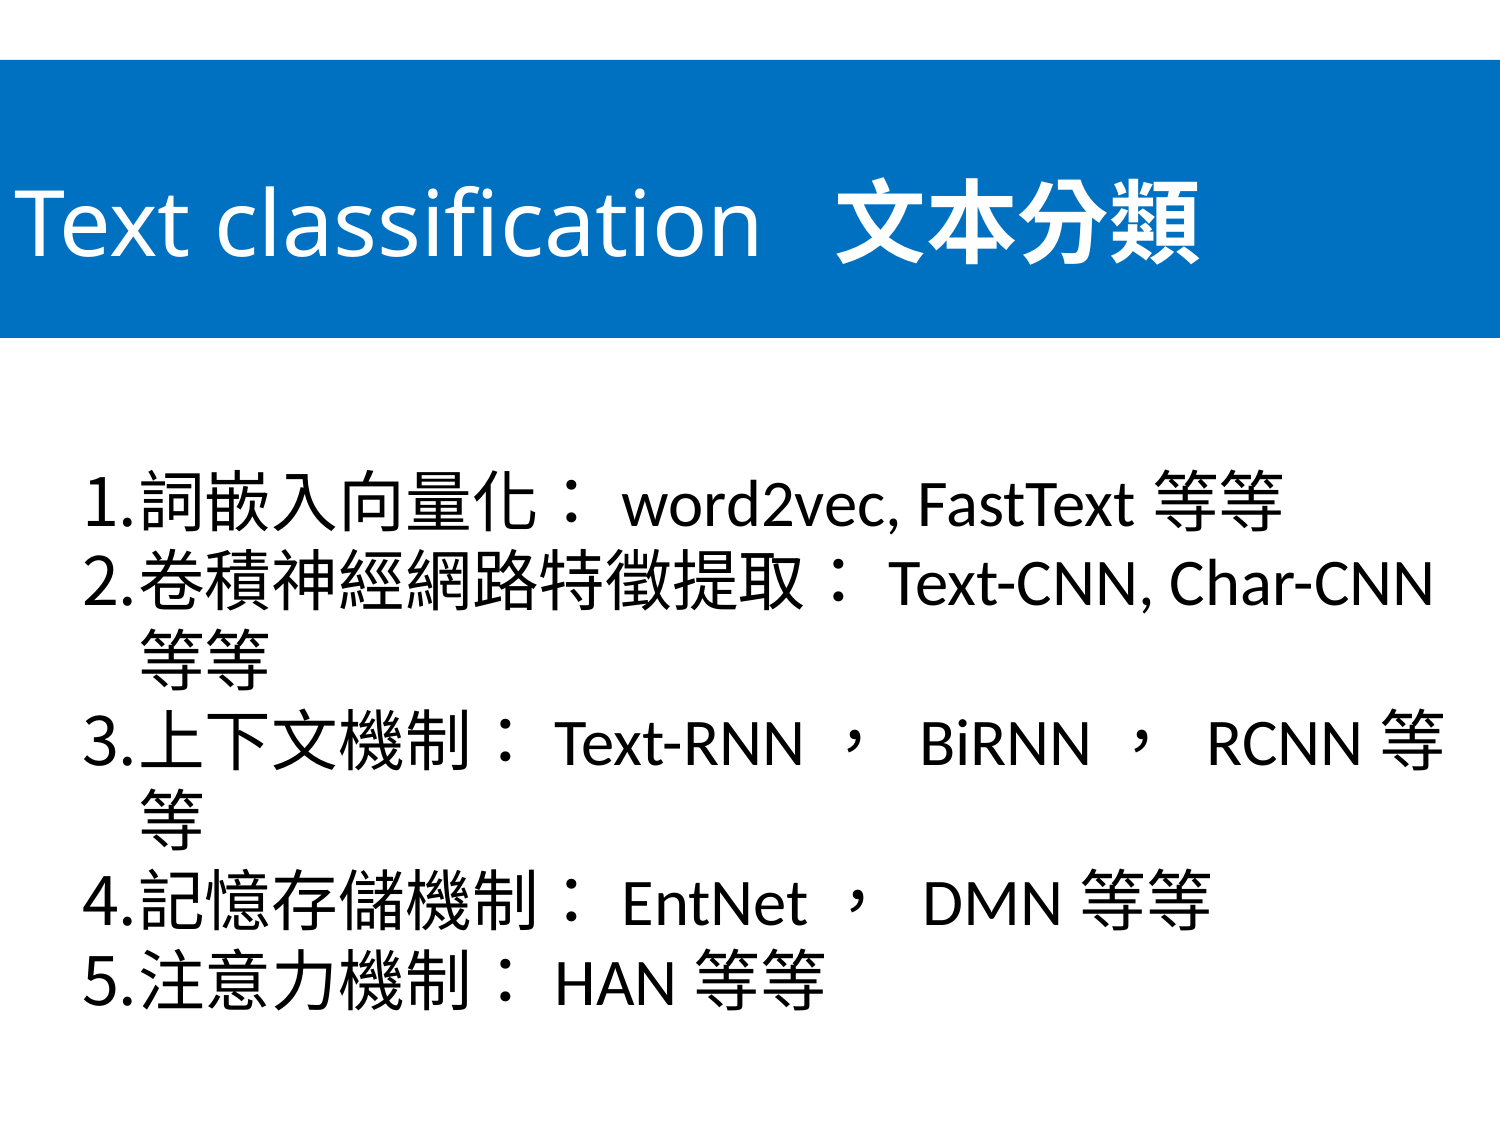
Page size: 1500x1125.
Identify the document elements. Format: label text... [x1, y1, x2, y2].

text_box 詞嵌入向量化：word2vec, FastText等等 卷積神經網路特徵提取：Text-CNN, Char-CNN等等 上下文機制：Text-RNN， BiRNN， RCNN等等 記憶存儲機制：EntNet， DMN等等 注意力機制：HAN等等 [67, 451, 1500, 1027]
text_box Text classification 文本分類 [0, 59, 1500, 338]
